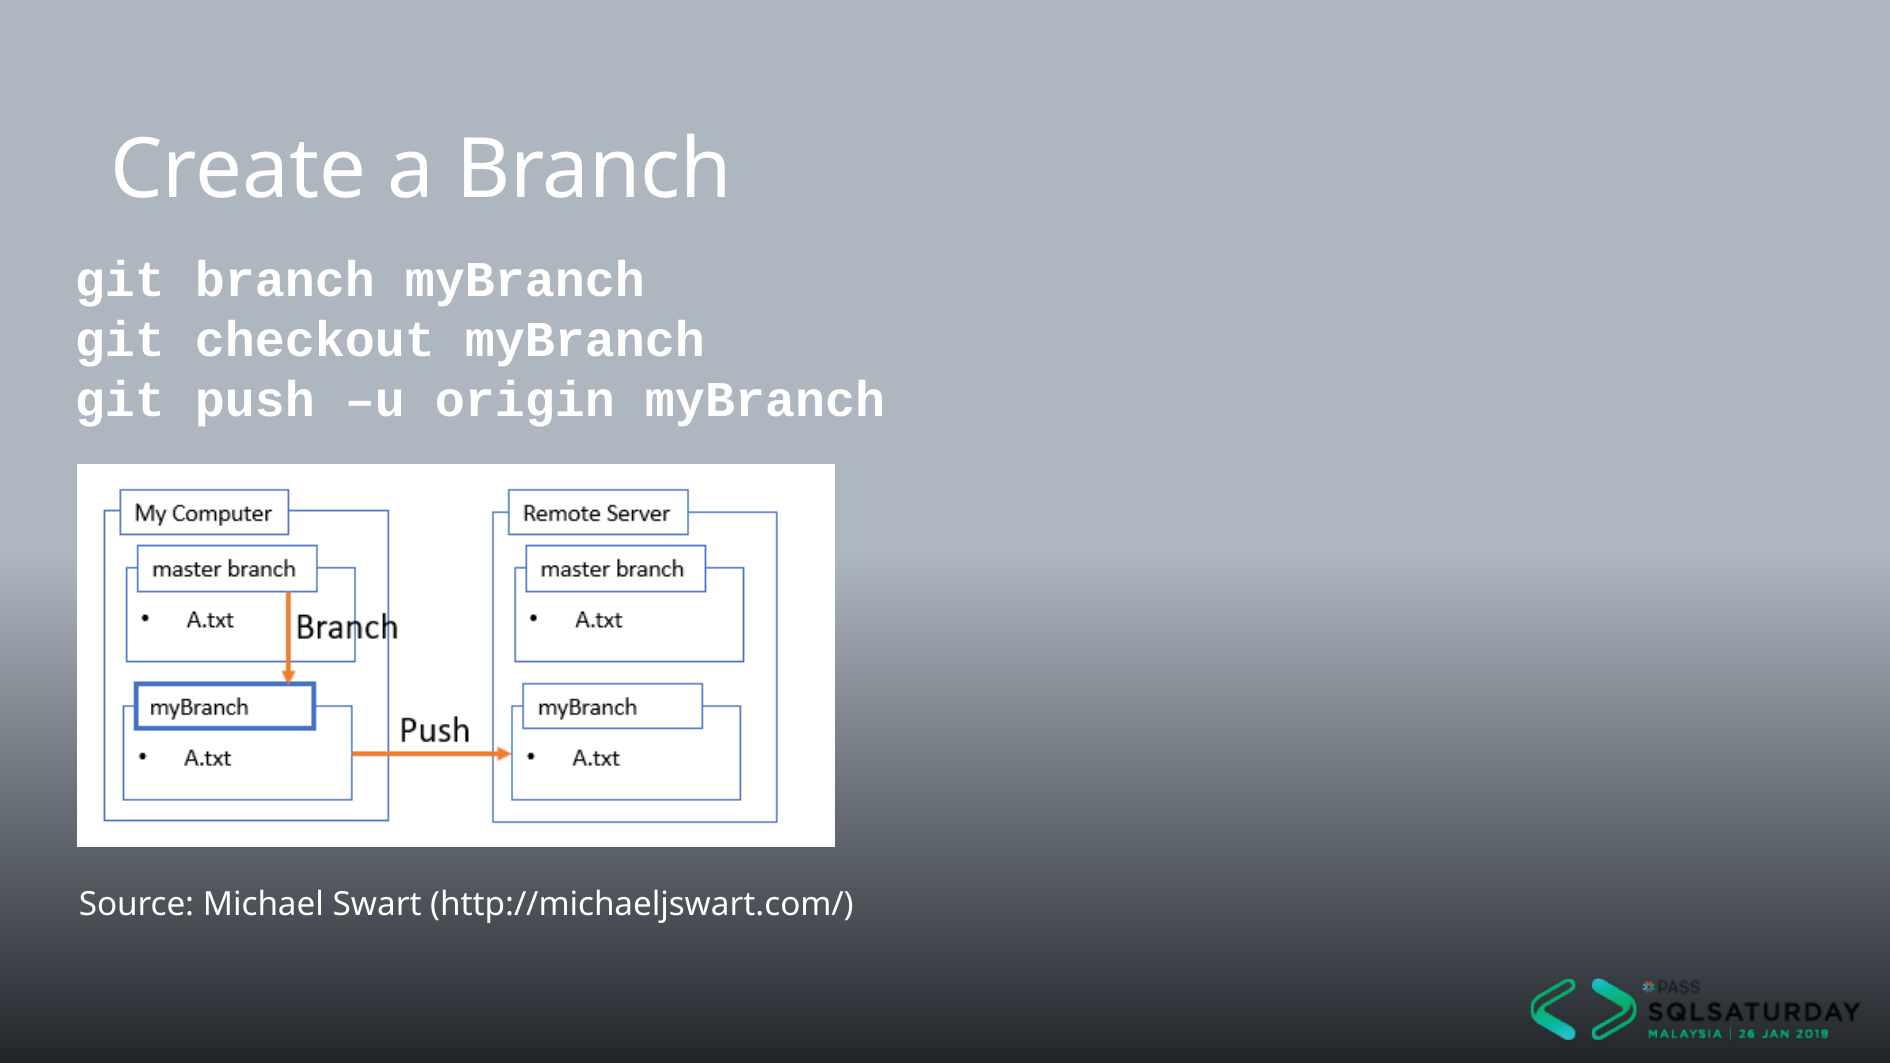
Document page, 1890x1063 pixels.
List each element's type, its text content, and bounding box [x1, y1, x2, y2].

picture [76, 464, 836, 847]
text_box Source: Michael Swart (http://michaeljswart.com/) [64, 874, 870, 930]
text_box git branch myBranch git checkout myBranch git push –u origin myBranch [60, 239, 1690, 494]
picture [1529, 977, 1890, 1042]
text_box Create a Branch [95, 106, 748, 222]
